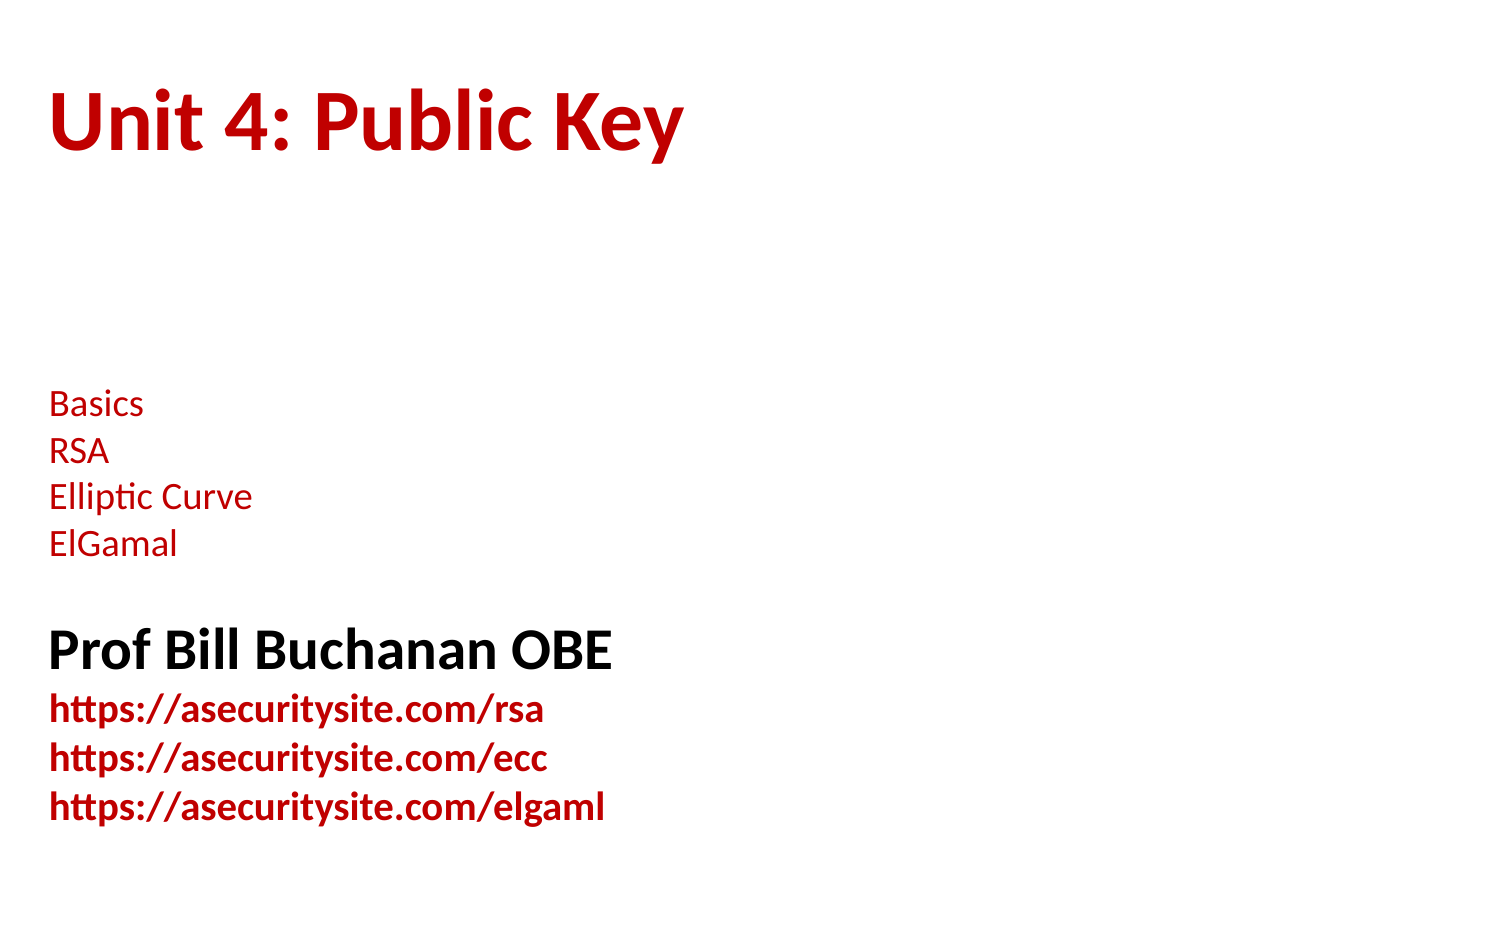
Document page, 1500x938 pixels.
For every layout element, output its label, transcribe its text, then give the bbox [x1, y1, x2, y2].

title Unit 4: Public Key Basics RSA Elliptic Curve ElGamal Prof Bill Buchanan OBE https://asecuritysite.com/rsa https://asecuritysite.com/ecc https://asecuritysite.com/elgaml [40, 54, 916, 883]
